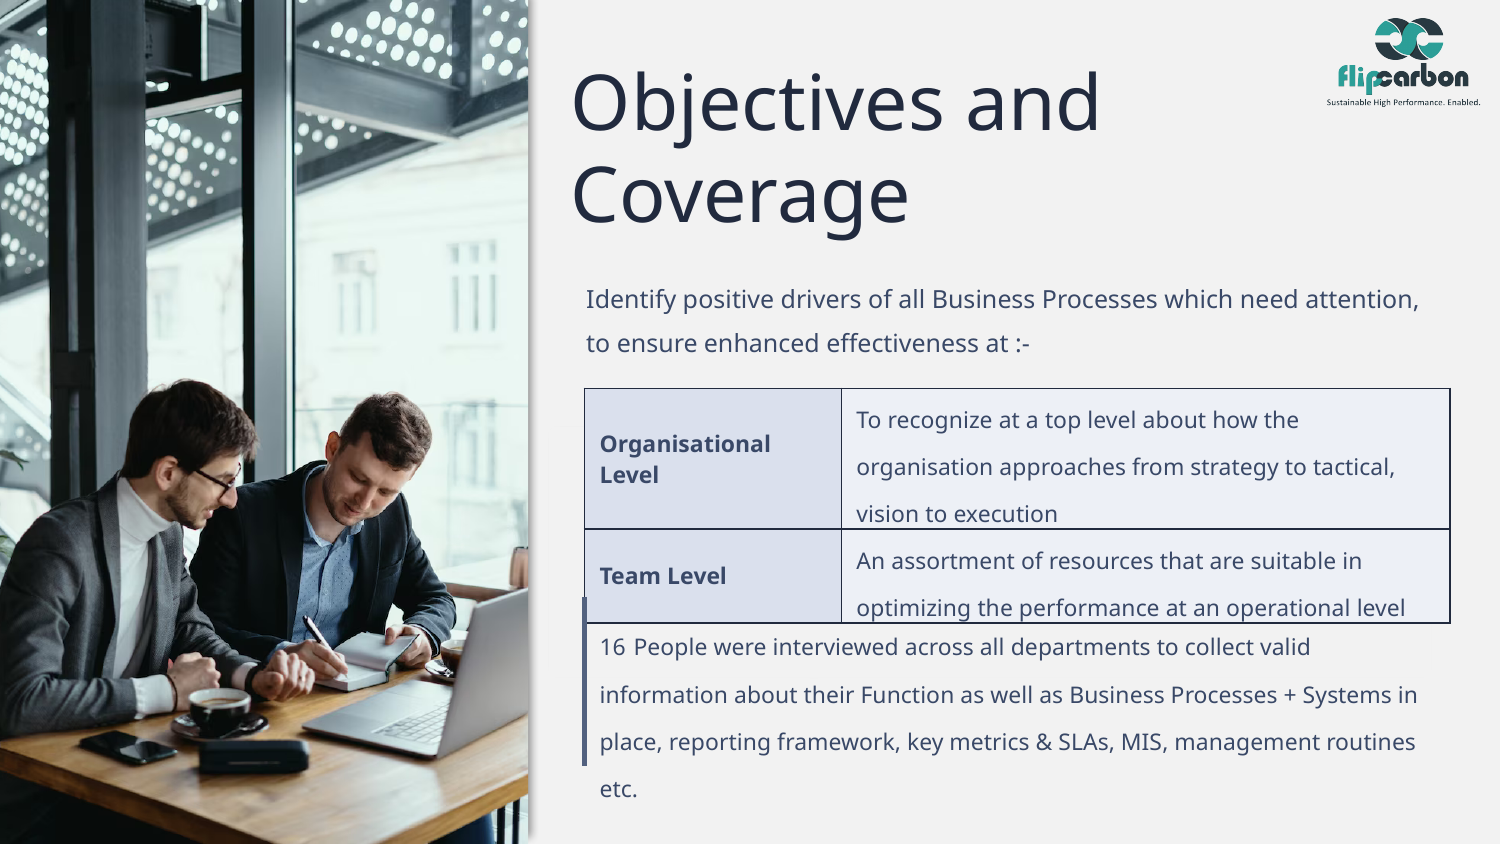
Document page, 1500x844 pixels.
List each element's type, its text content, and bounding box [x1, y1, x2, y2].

table_header Organisational Level [585, 389, 841, 528]
picture [0, 0, 529, 844]
table_header 16 People were interviewed across all departments to collect valid information about their Function as well as Business Processes + Systems in place, reporting framework, key metrics & SLAs, MIS, management routines etc. [585, 597, 1450, 812]
table_header To recognize at a top level about how the organisation approaches from strategy to tactical, vision to execution [842, 389, 1449, 528]
text_box Objectives and Coverage [555, 38, 1255, 132]
table_cell An assortment of resources that are suitable in optimizing the performance at an operational level [842, 530, 1449, 597]
text_box Identify positive drivers of all Business Processes which need attention, to ensure enhanced effectiveness at :- [571, 253, 1451, 374]
picture [1308, 0, 1500, 133]
table_cell Team Level [585, 530, 841, 597]
